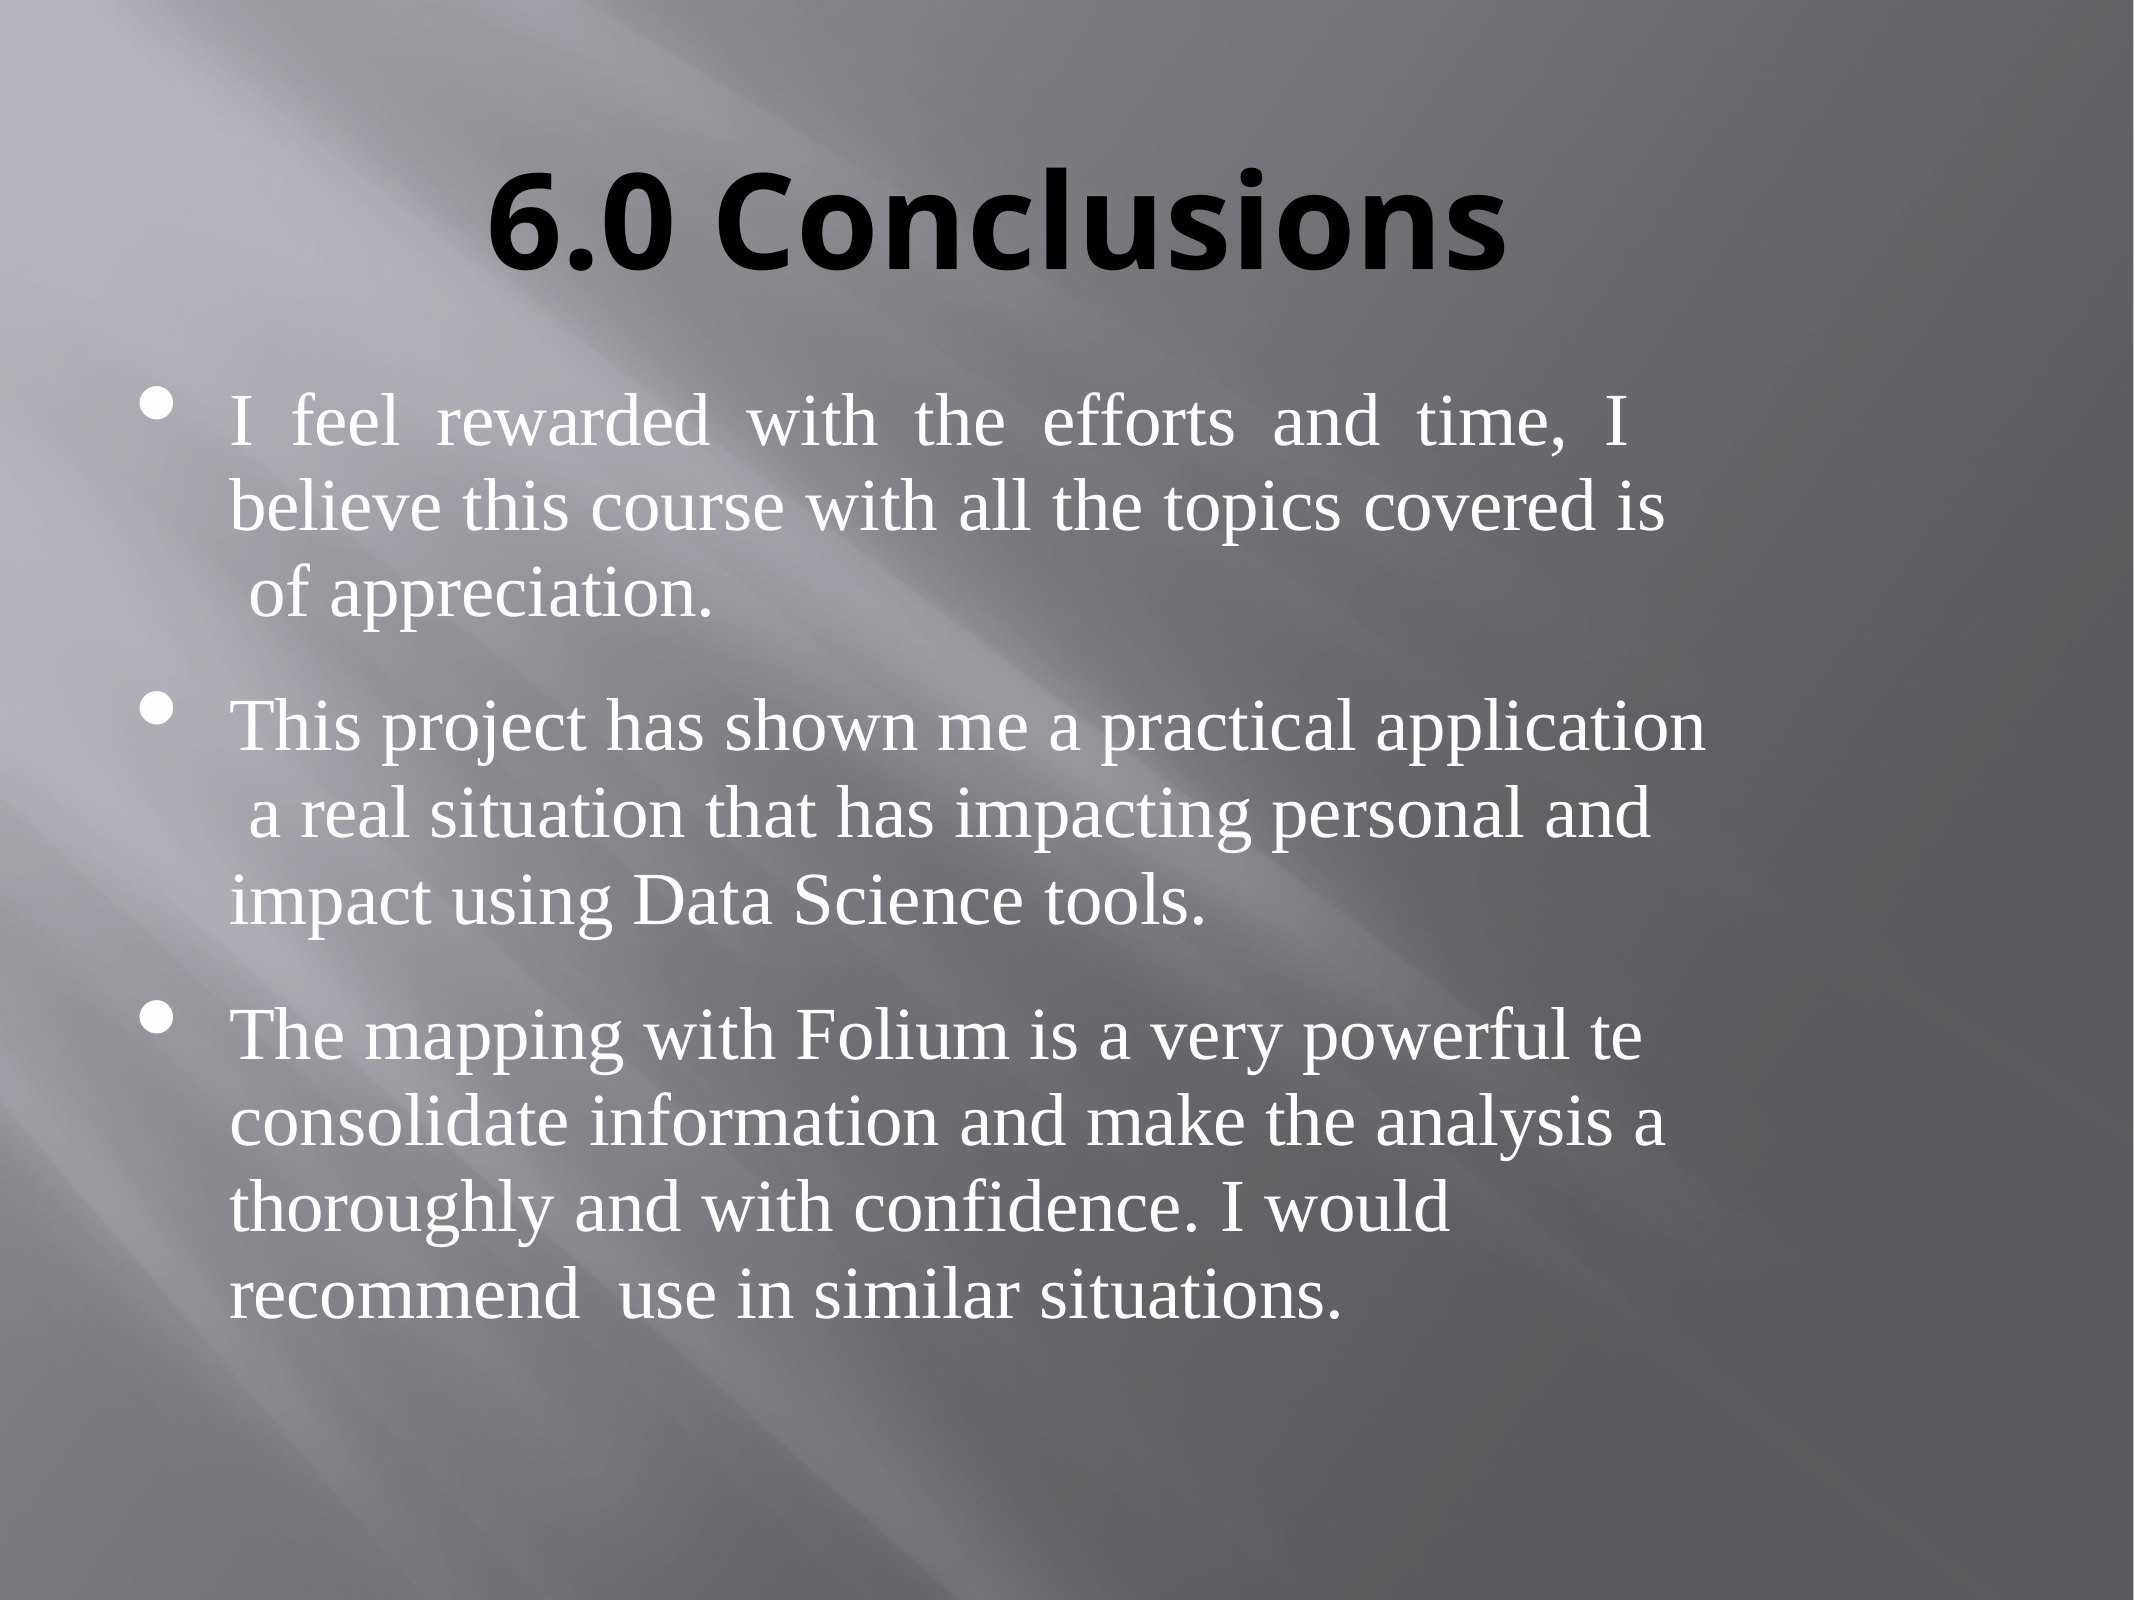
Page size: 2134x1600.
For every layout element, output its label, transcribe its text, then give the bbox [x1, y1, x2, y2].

text_box I feel rewarded with the efforts and time, I believe this course with all the topics covered is of appreciation. This project has shown me a practical application a real situation that has impacting personal and impact using Data Science tools. The mapping with Folium is a very powerful te consolidate information and make the analysis a thoroughly and with confidence. I would recommend use in similar situations. [120, 370, 1825, 1336]
title 6.0 Conclusions [104, 80, 1892, 350]
